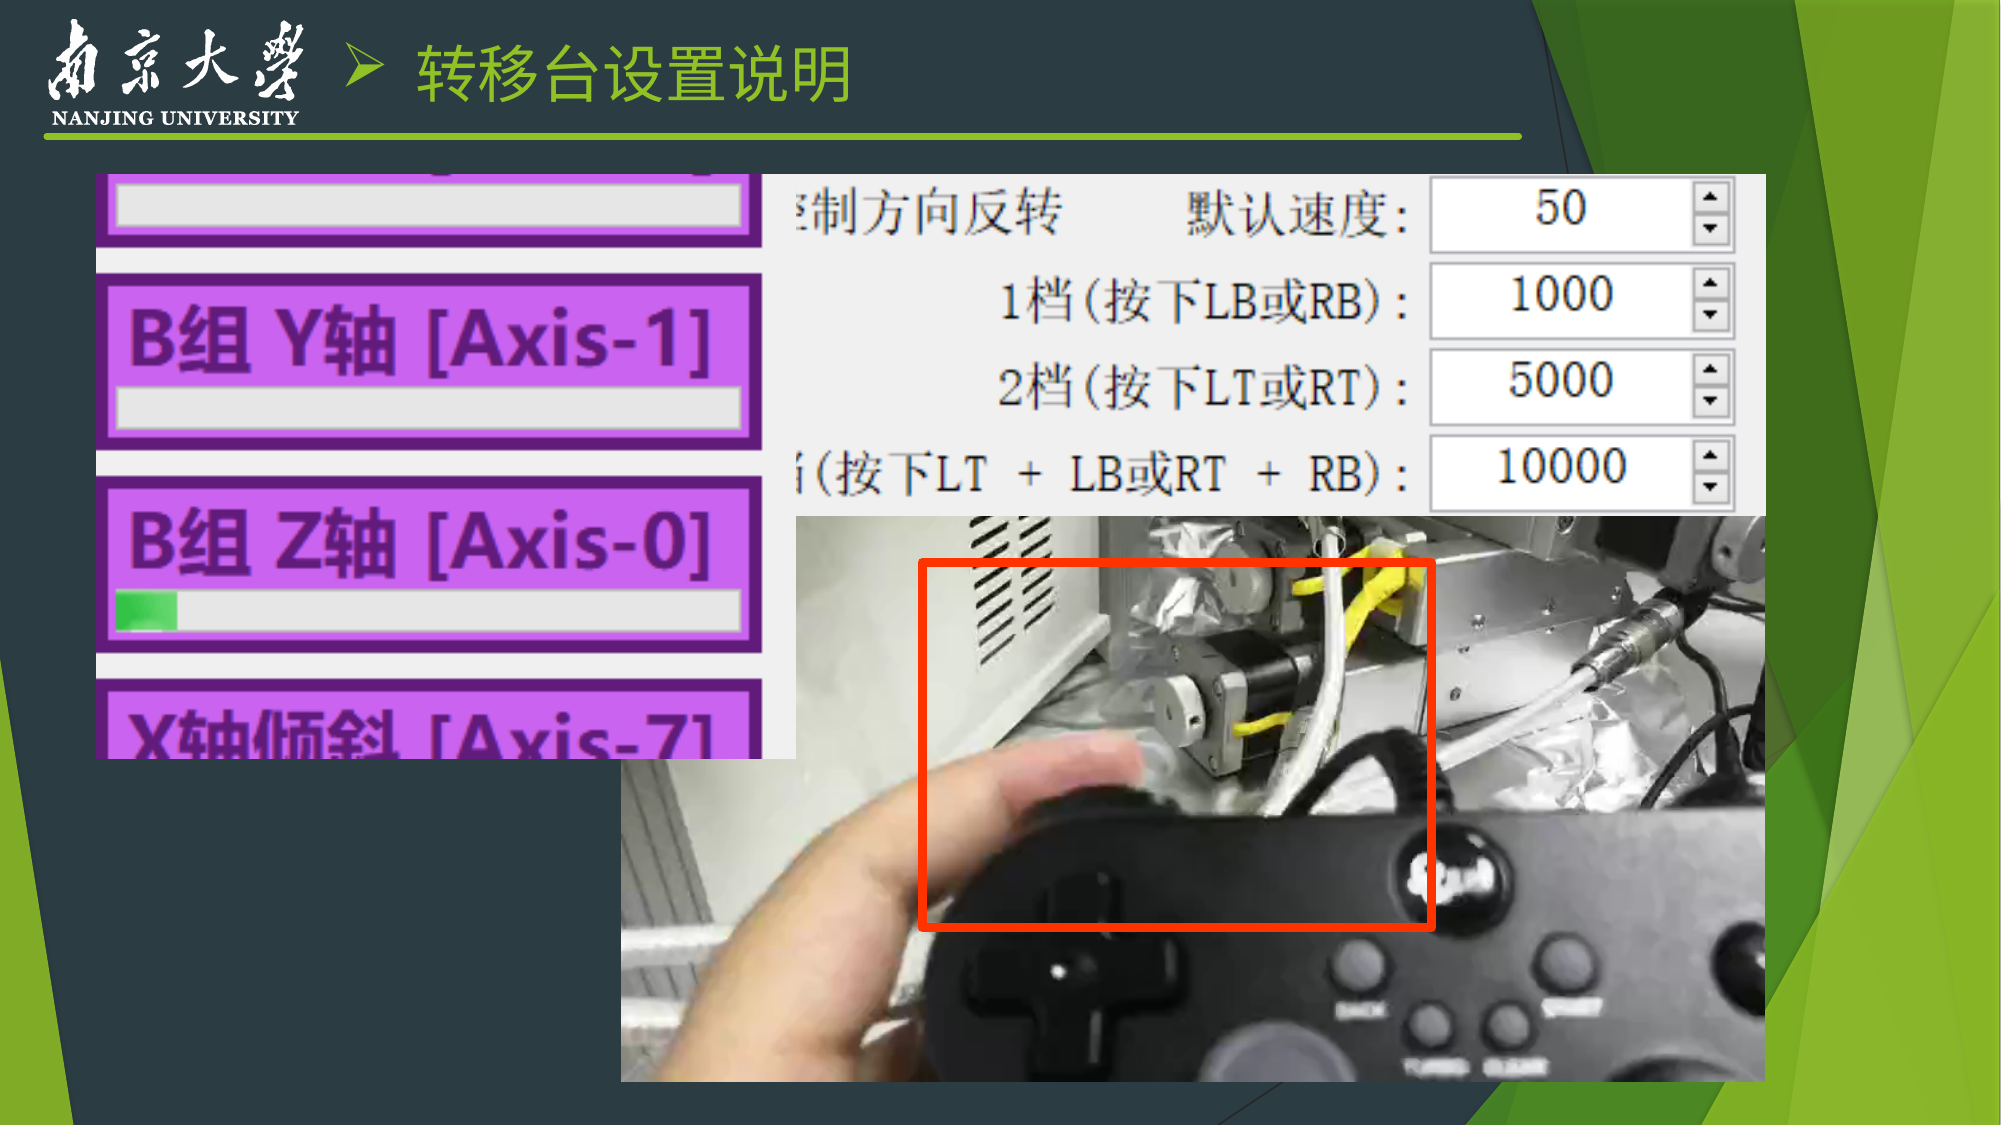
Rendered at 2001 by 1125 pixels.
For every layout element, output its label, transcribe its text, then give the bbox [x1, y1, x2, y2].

picture [96, 174, 1766, 759]
title 转移台设置说明 [325, 13, 1519, 133]
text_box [620, 524, 1766, 1084]
picture [46, 18, 308, 127]
